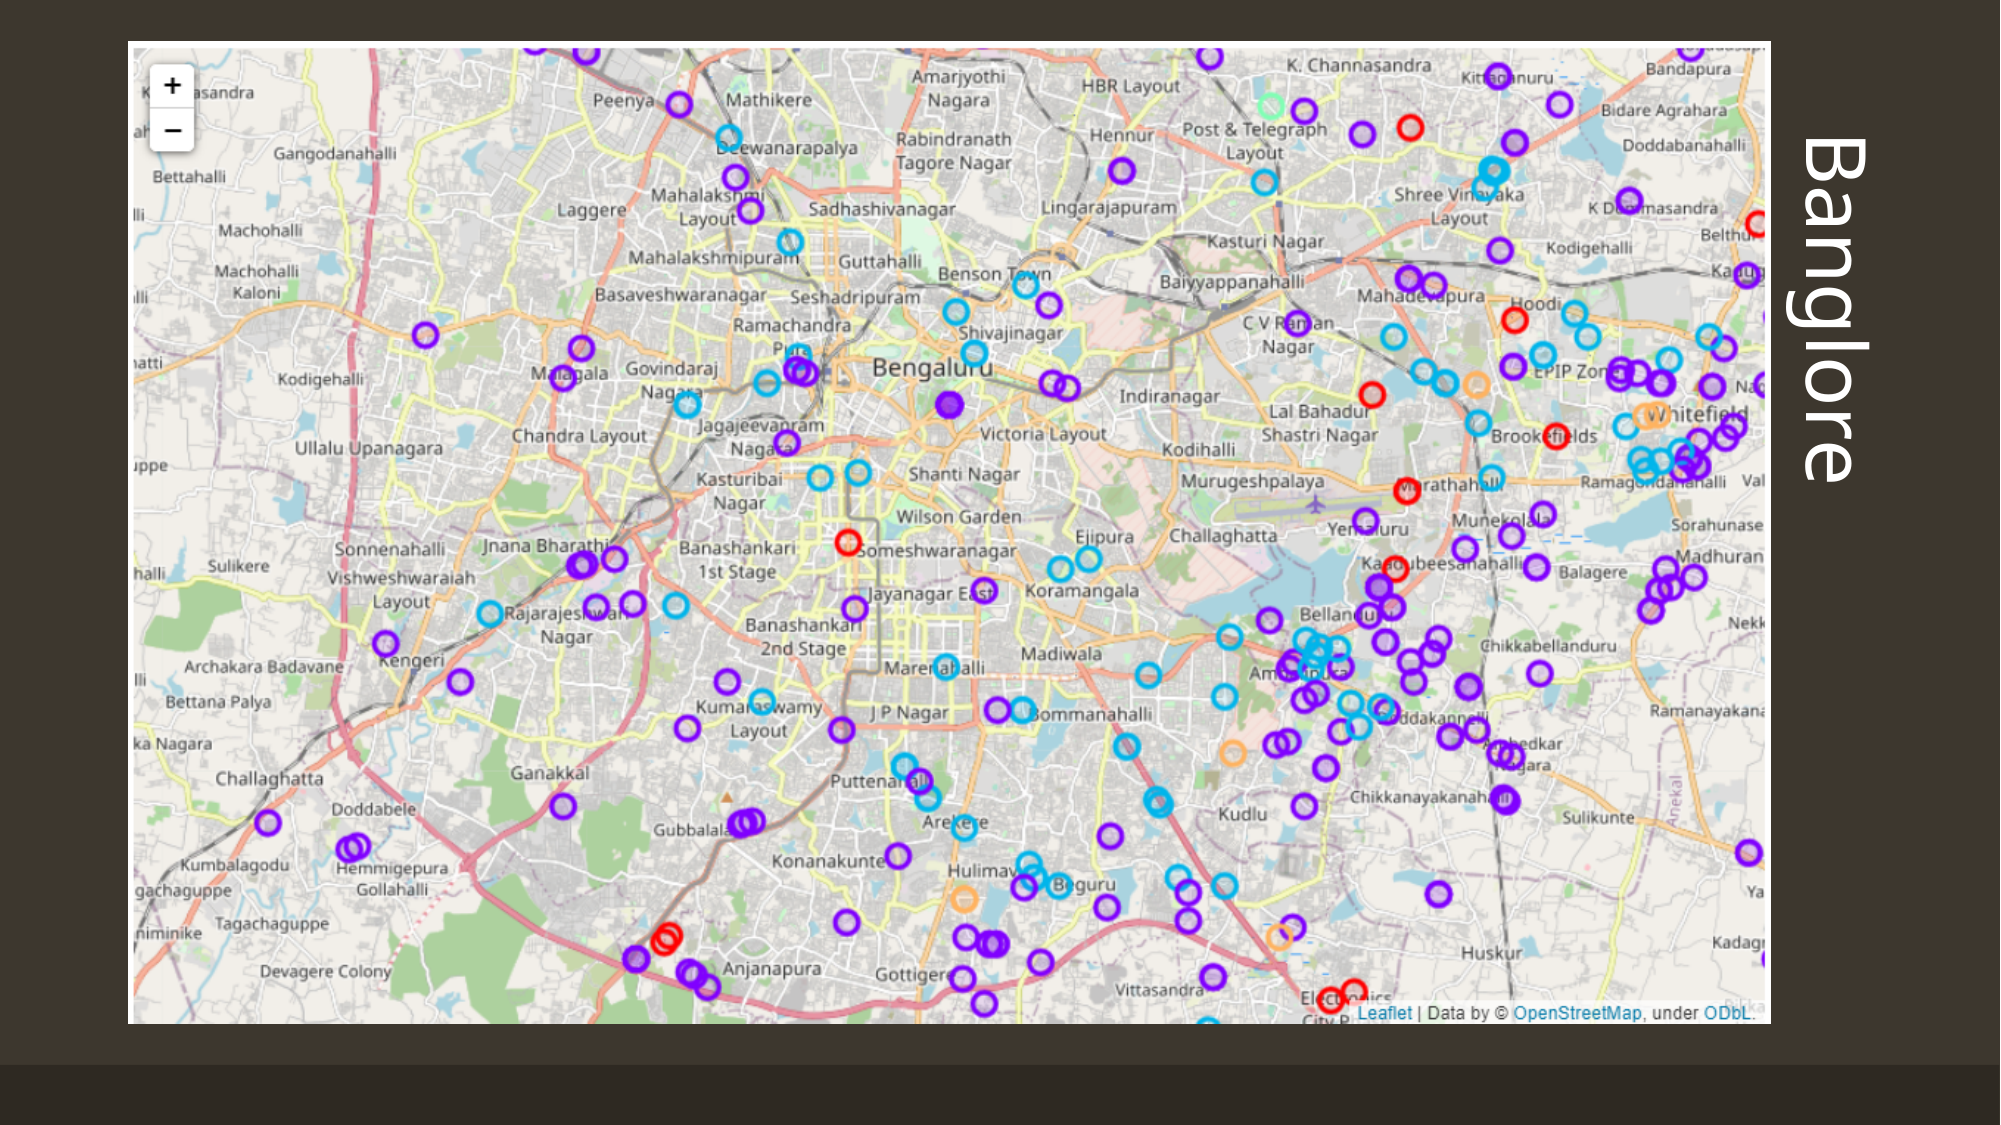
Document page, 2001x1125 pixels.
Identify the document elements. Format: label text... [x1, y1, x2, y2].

text_box Banglore [1774, 125, 1906, 493]
picture [128, 41, 1771, 1024]
